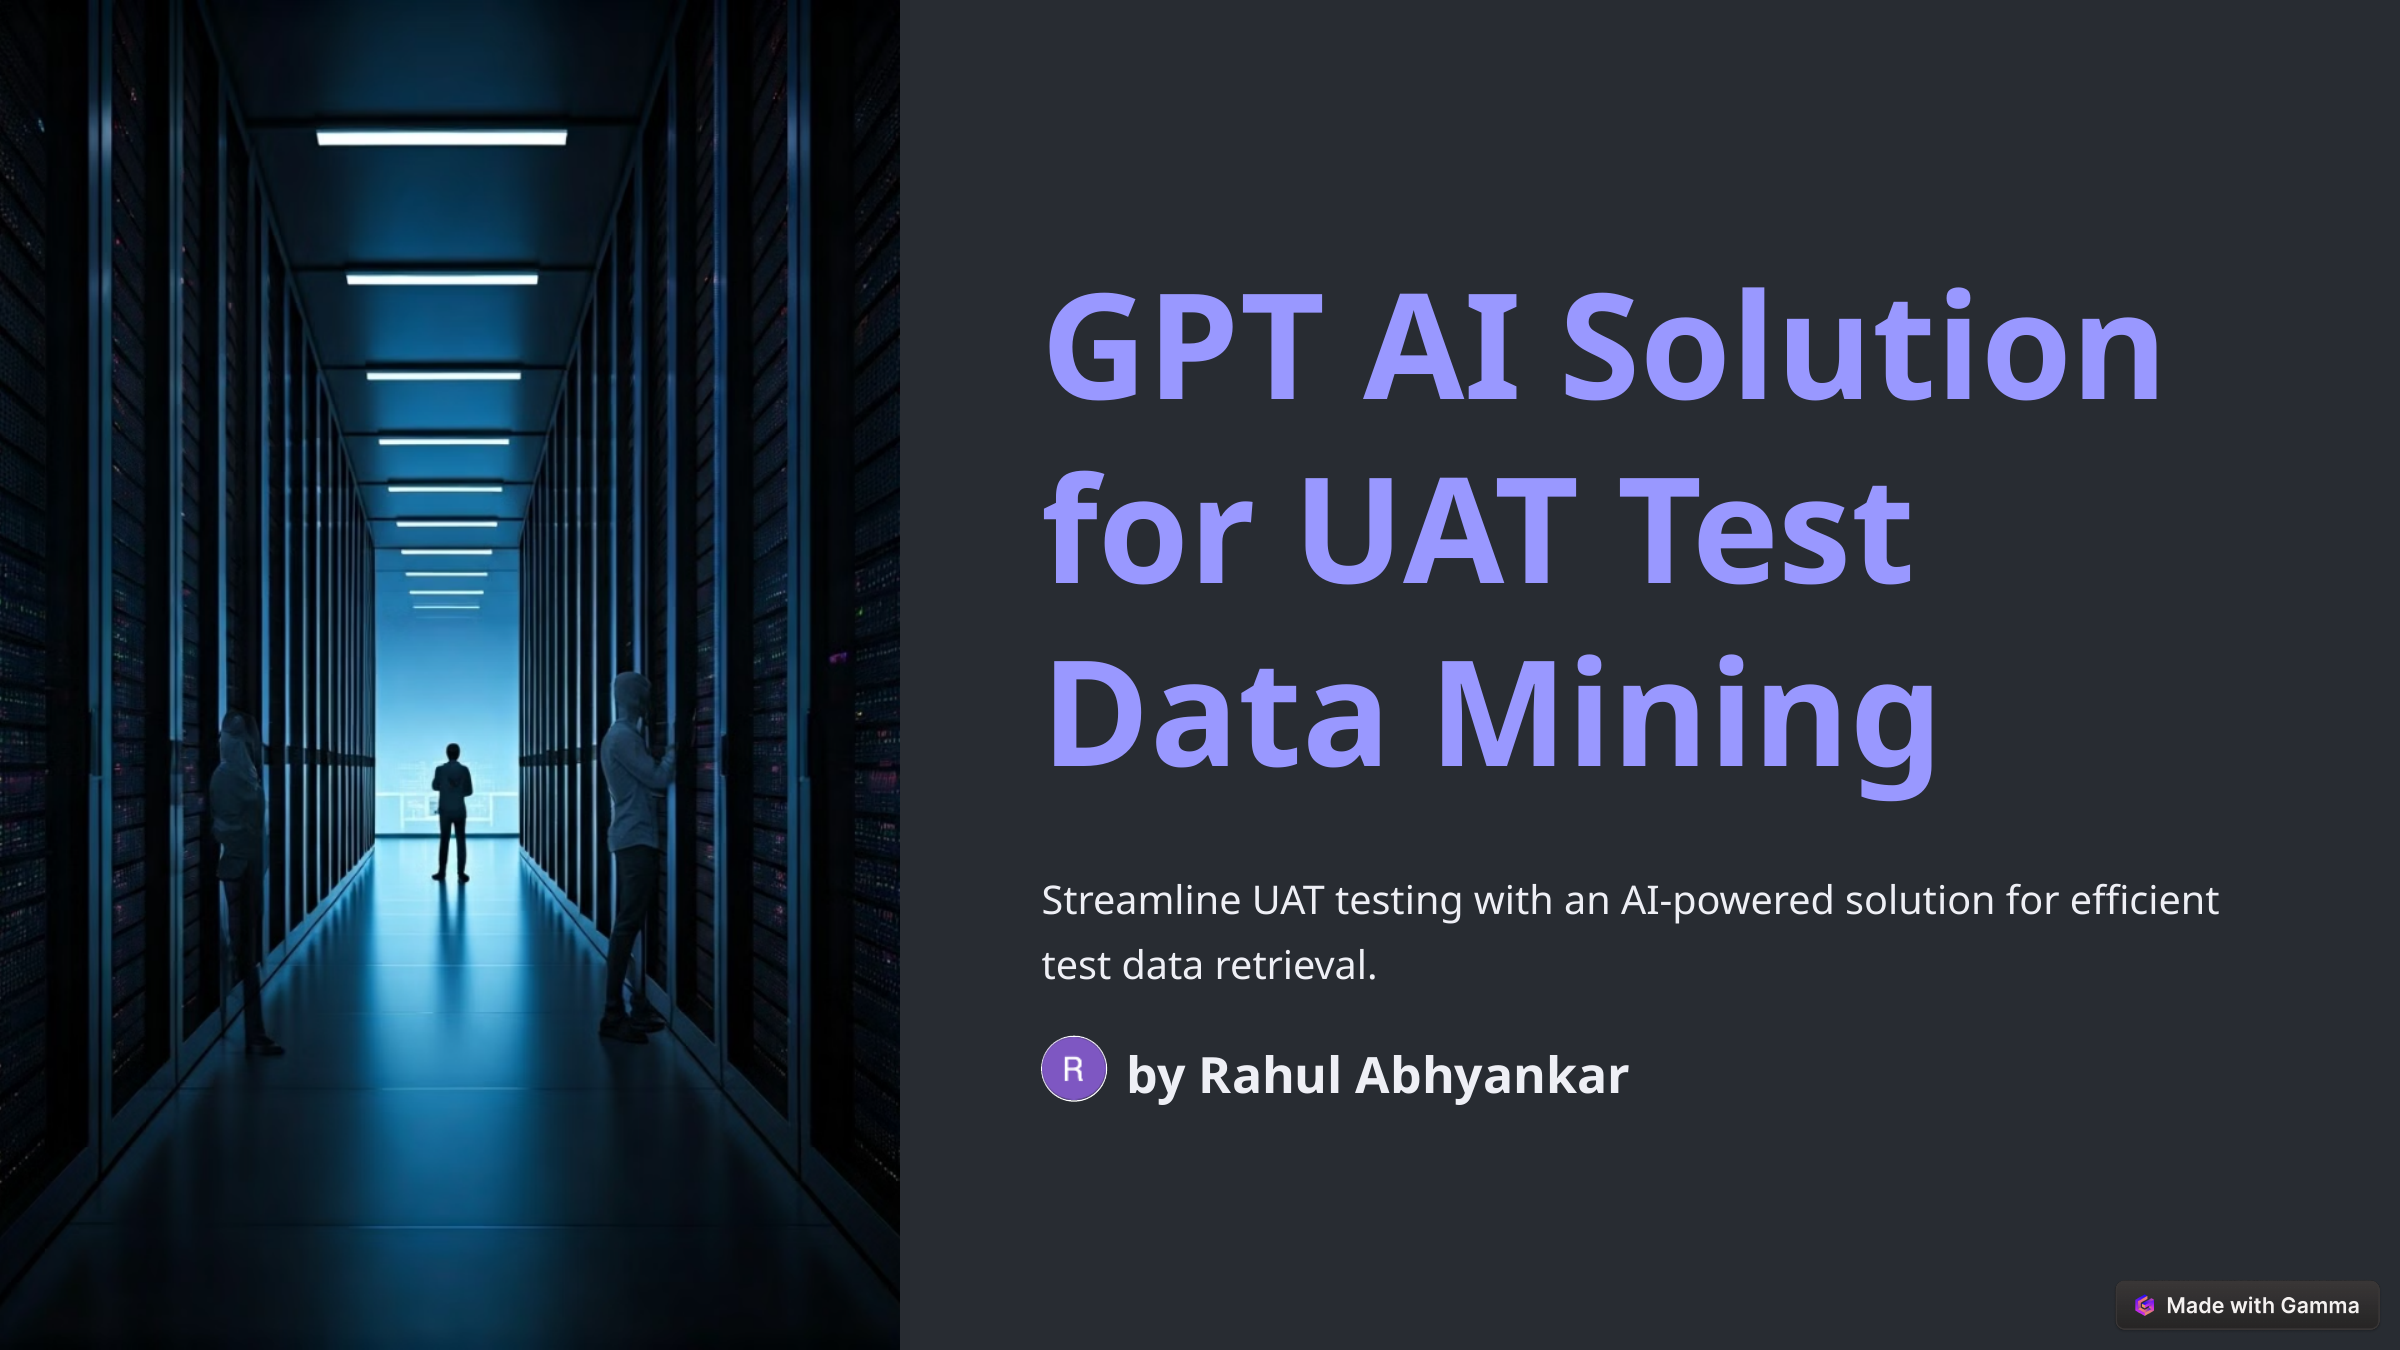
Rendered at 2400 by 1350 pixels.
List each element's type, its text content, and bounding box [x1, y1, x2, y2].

text_box Streamline UAT testing with an AI-powered solution for efficient test data retrieval. [1041, 858, 2259, 988]
picture [0, 0, 900, 1350]
text_box by Rahul Abhyankar [1126, 1033, 1663, 1105]
picture [2106, 1271, 2389, 1339]
text_box GPT AI Solution for UAT Test Data Mining [1041, 245, 2259, 798]
picture [1042, 1037, 1106, 1100]
